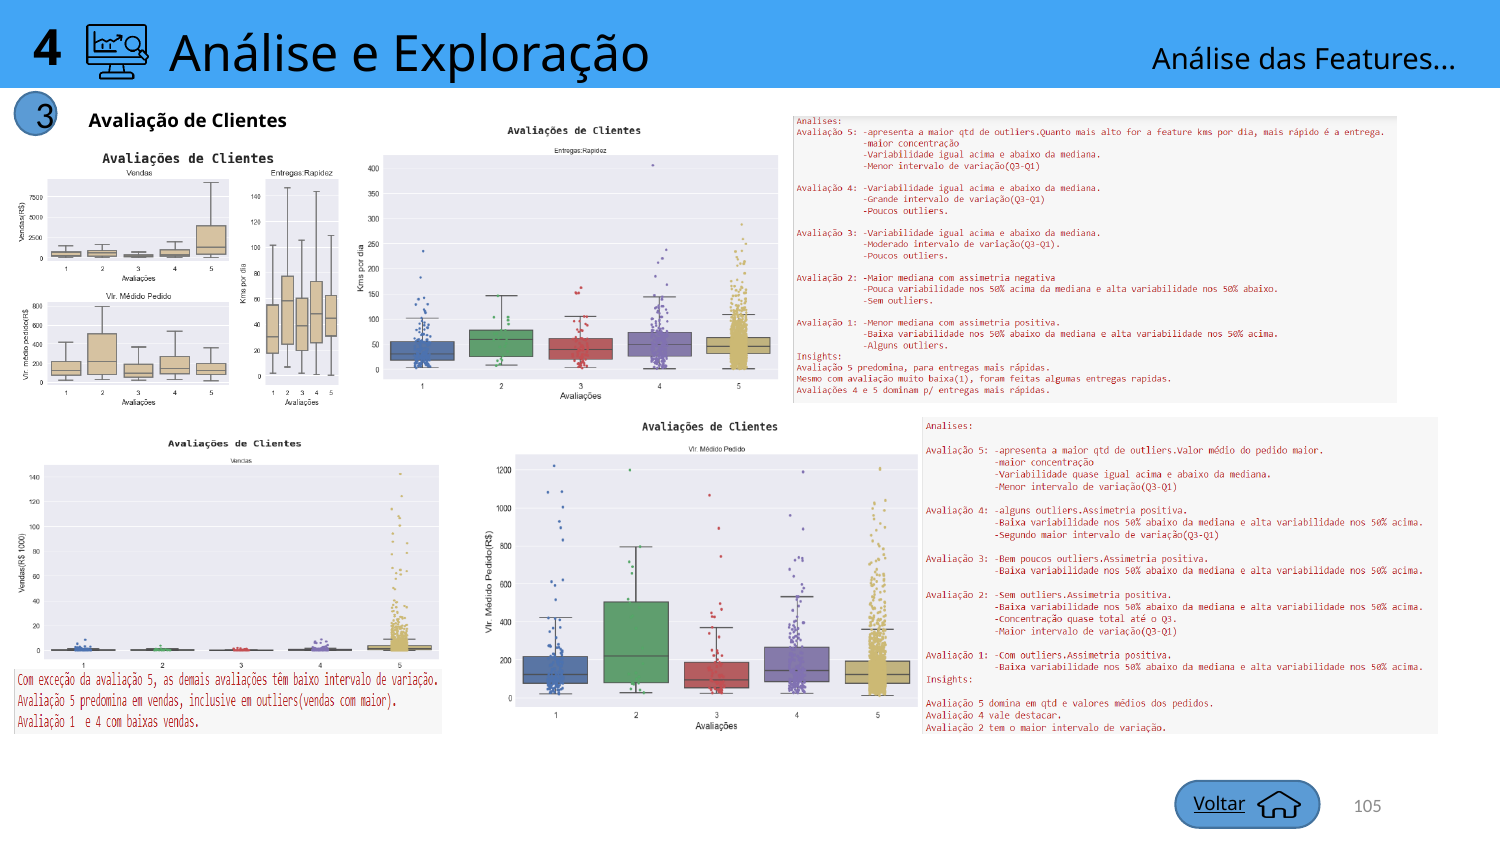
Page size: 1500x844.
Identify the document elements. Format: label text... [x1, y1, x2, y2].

slide_number 105 [1331, 782, 1397, 827]
text_box Voltar [1174, 779, 1321, 829]
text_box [14, 91, 342, 410]
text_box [481, 417, 1438, 734]
text_box Análise das Features... [1137, 32, 1481, 83]
picture [1257, 791, 1301, 818]
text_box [354, 116, 1397, 403]
picture [86, 20, 149, 84]
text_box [14, 436, 442, 734]
text_box 4 [18, 8, 77, 83]
text_box [0, 0, 1500, 89]
text_box Análise e Exploração [154, 14, 688, 90]
